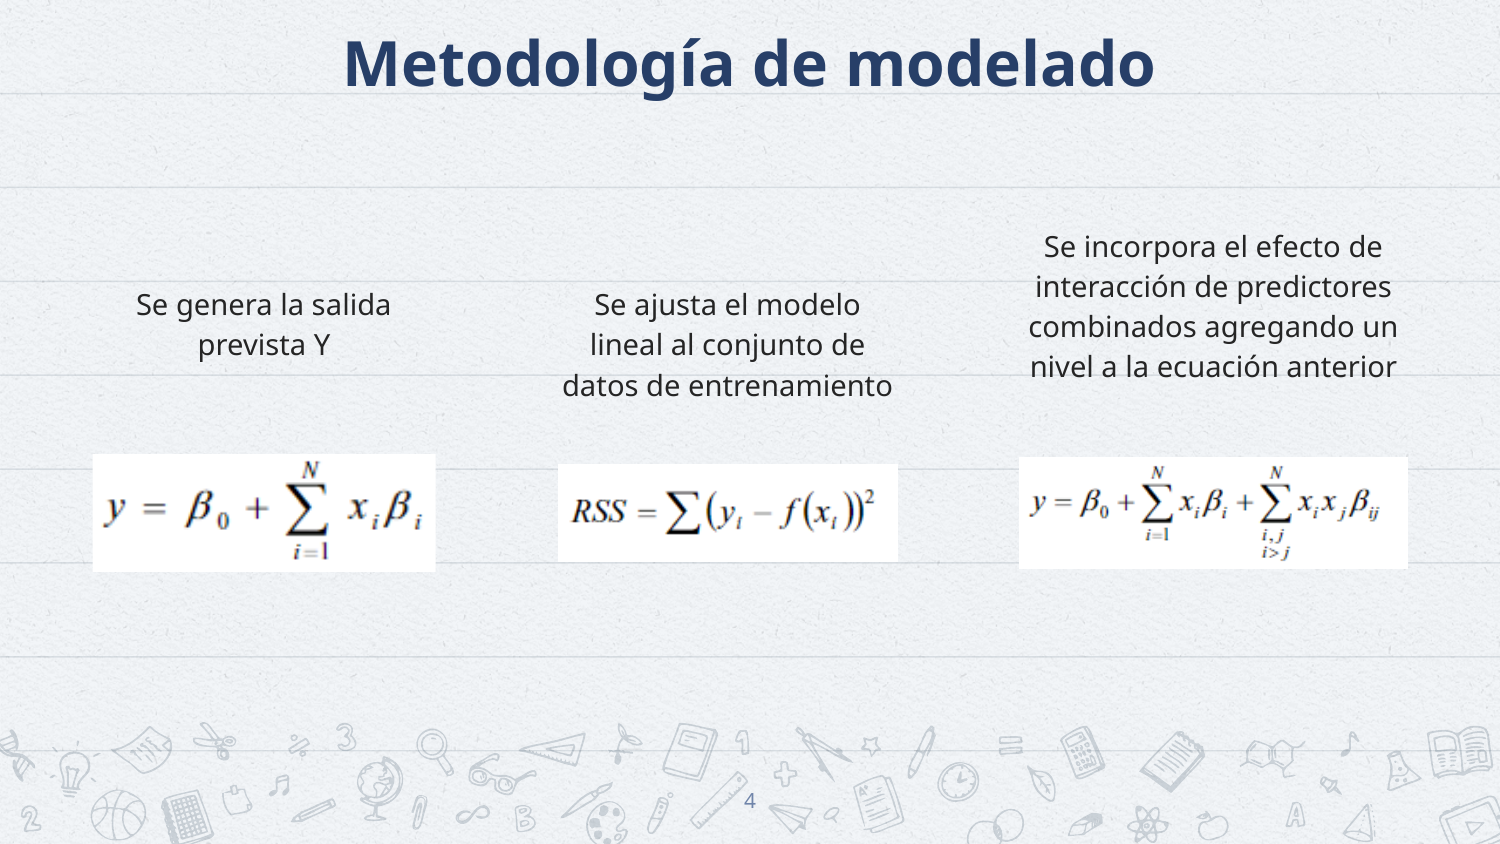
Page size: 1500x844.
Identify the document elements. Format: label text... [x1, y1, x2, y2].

slide_number 4 [705, 779, 795, 825]
title Metodología de modelado [168, 9, 1332, 100]
text_box Se ajusta el modelo lineal al conjunto de datos de entrenamiento [558, 281, 898, 422]
list Se genera la salida prevista Y [92, 281, 436, 388]
text_box Se incorpora el efecto de interacción de predictores combinados agregando un nivel a la ecuación anterior [1019, 222, 1408, 422]
picture [0, 0, 1500, 844]
